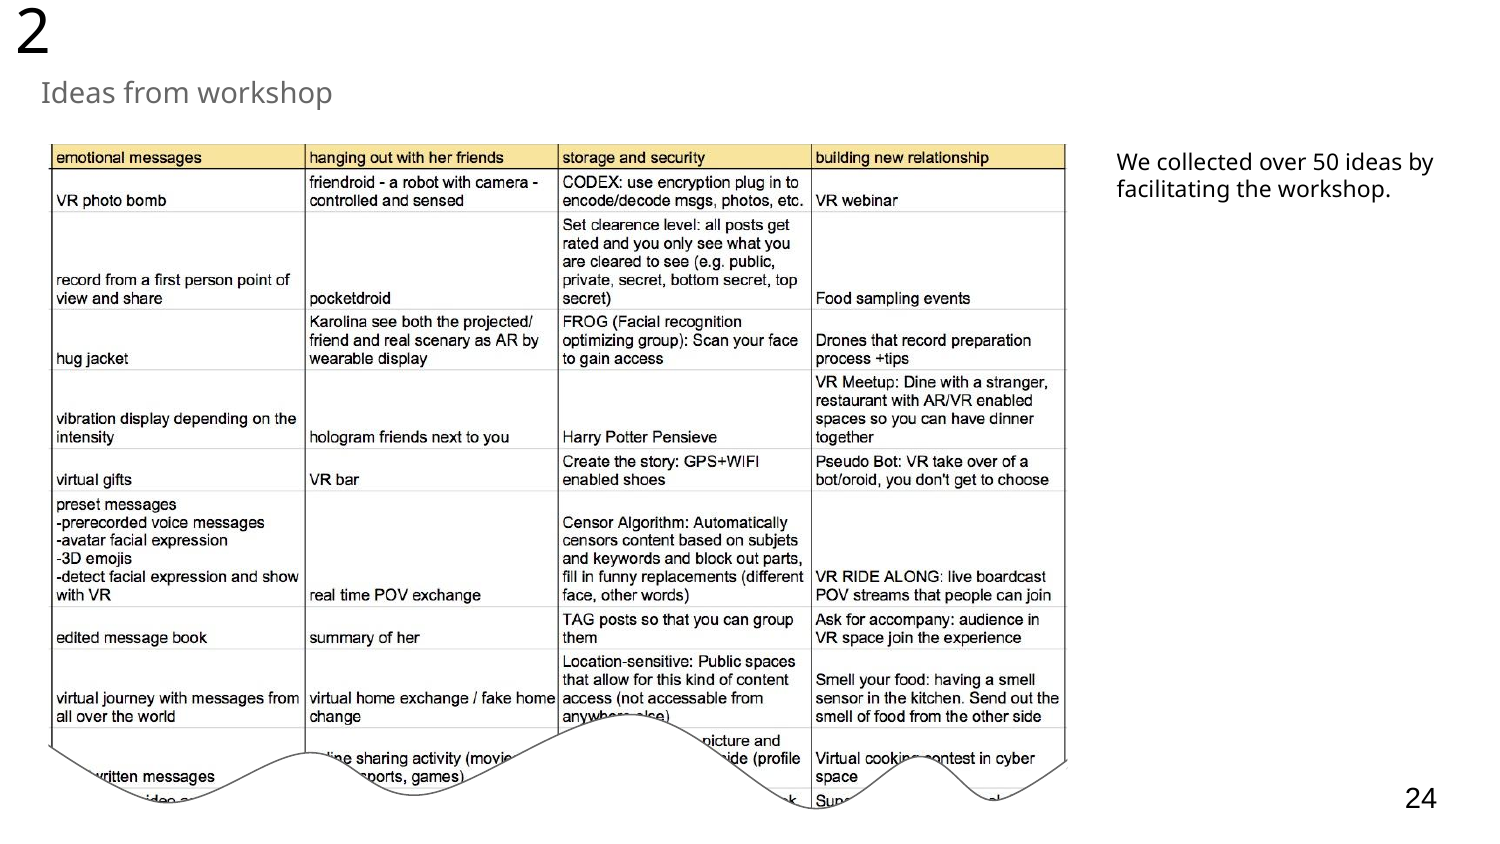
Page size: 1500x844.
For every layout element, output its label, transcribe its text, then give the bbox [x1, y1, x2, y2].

text_box We collected over 50 ideas by facilitating the workshop. [1101, 132, 1464, 239]
text_box Ideas from workshop [26, 59, 675, 132]
slide_number 24 [1389, 764, 1480, 830]
picture [48, 144, 1068, 705]
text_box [0, 705, 1102, 844]
